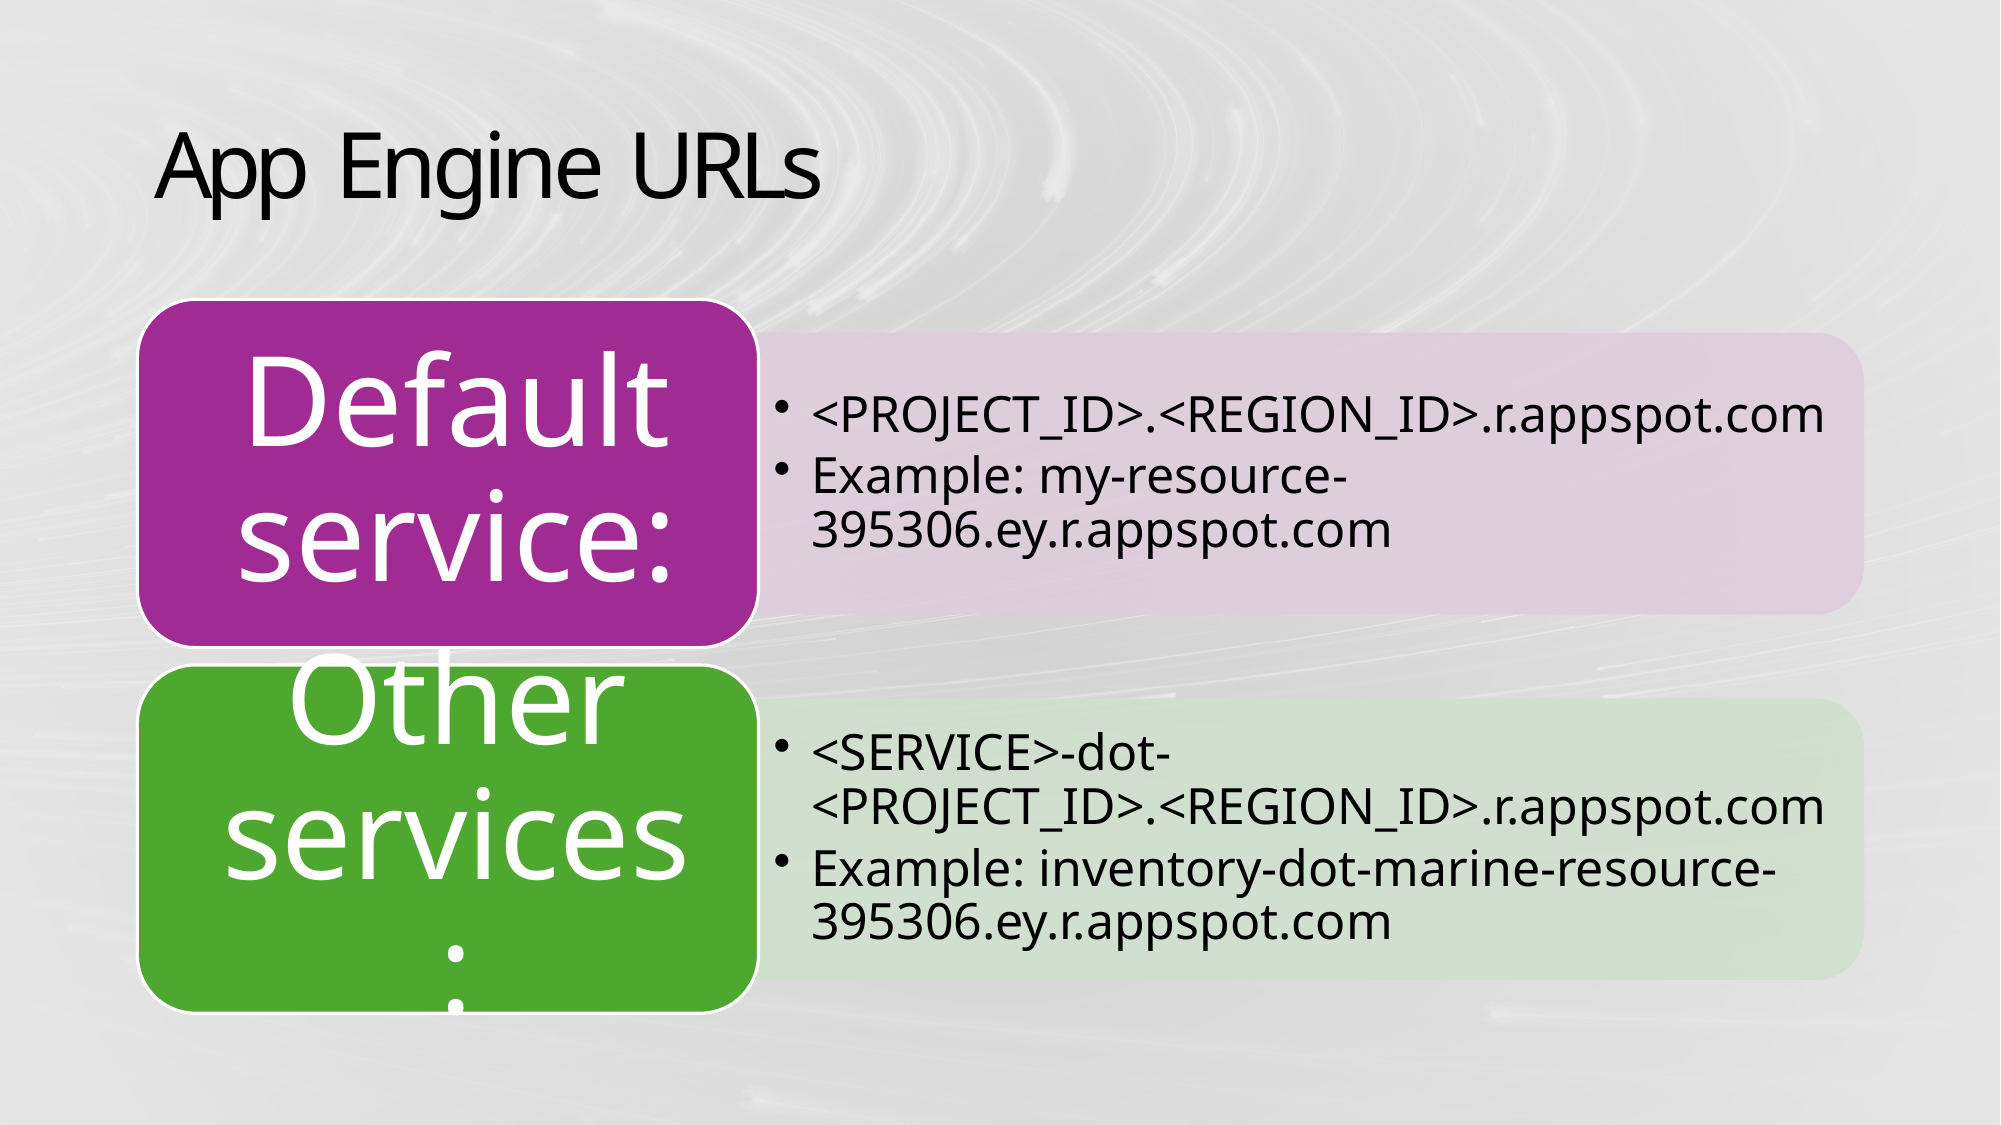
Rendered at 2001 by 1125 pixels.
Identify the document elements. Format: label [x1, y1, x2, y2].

picture [0, 0, 2000, 1125]
text_box [136, 298, 1863, 1014]
